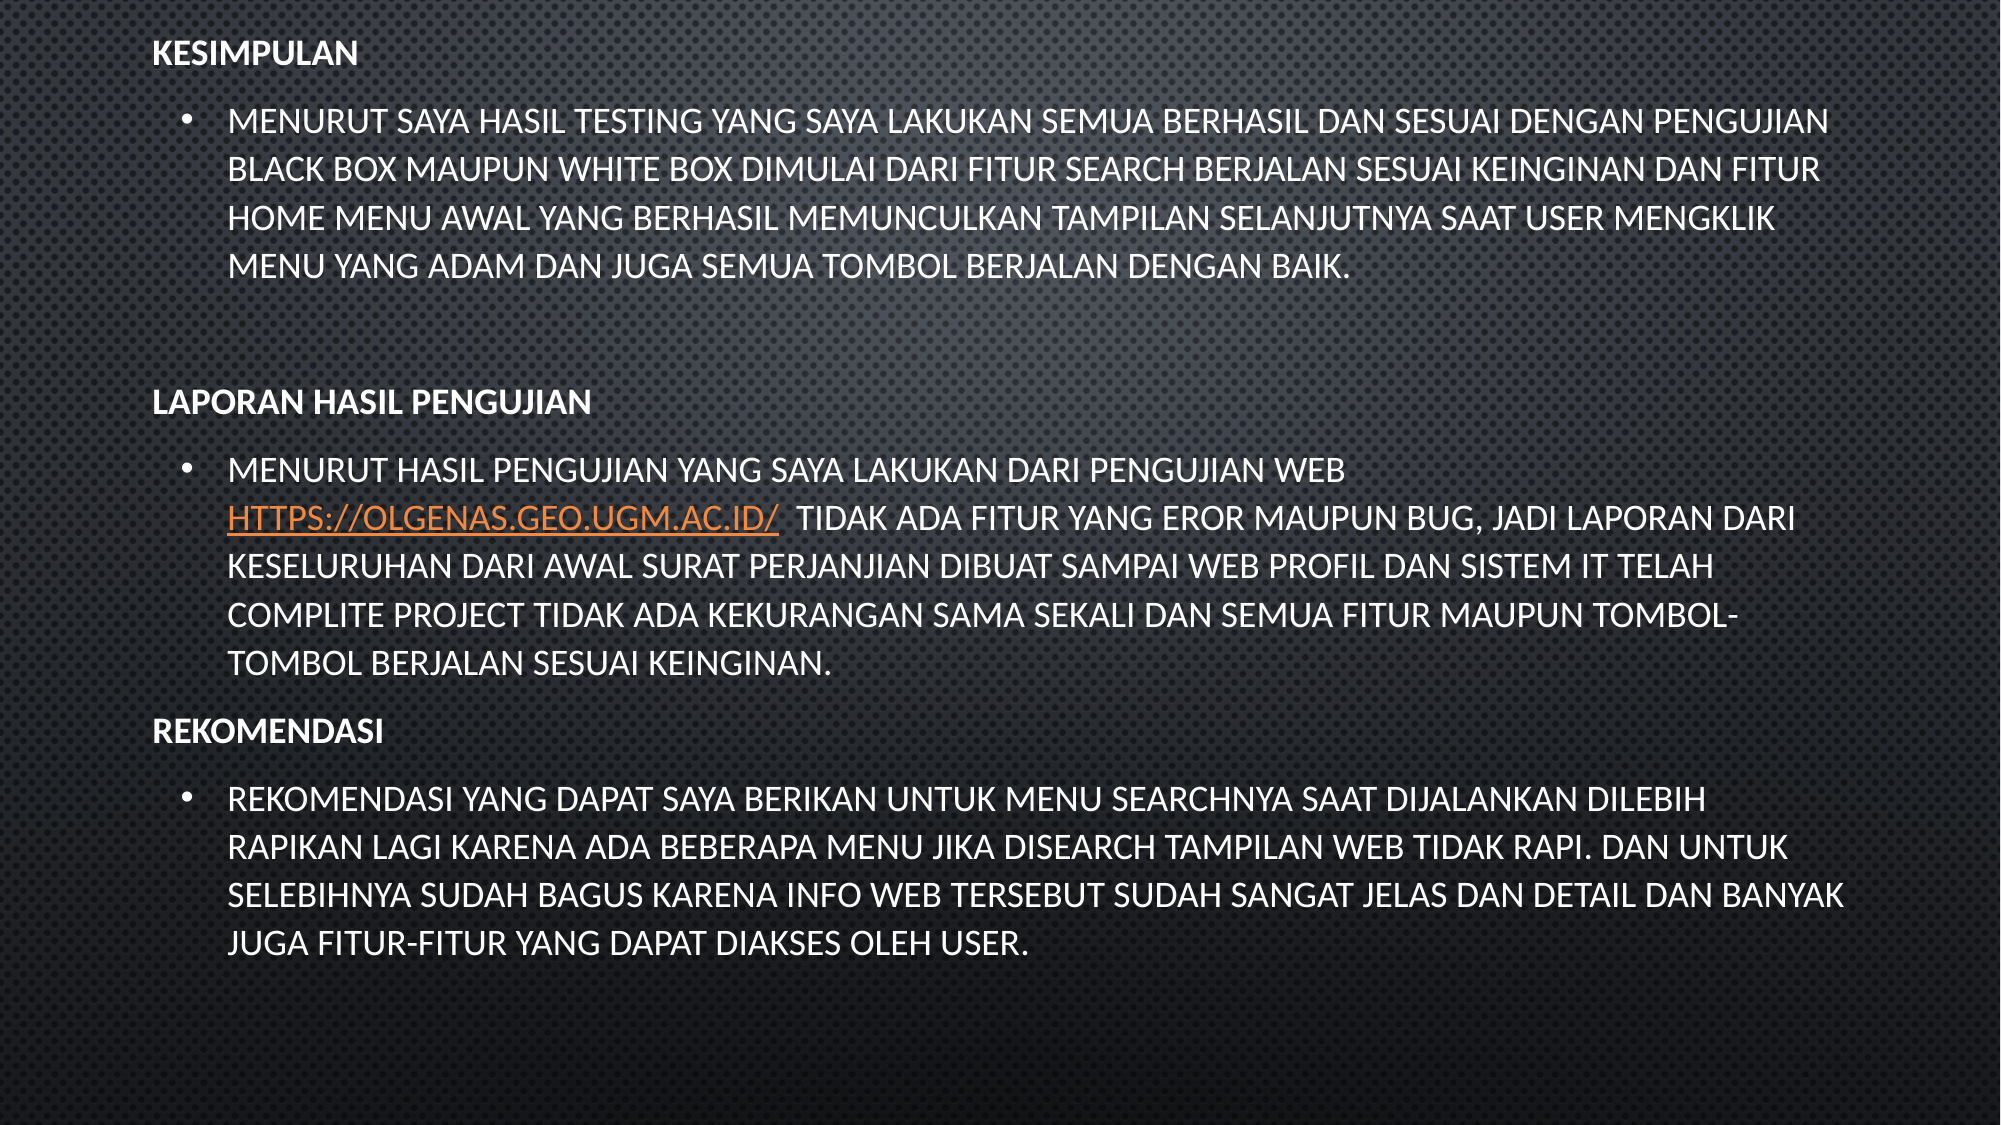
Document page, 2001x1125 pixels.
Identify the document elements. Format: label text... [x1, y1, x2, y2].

list Kesimpulan Menurut saya hasil testing yang saya lakukan semua berhasil dan sesuai dengan pengujian black box maupun white box dimulai dari fitur search berjalan sesuai keinginan dan fitur home menu awal yang berhasil memunculkan tampilan selanjutnya saat user mengklik menu yang adam dan juga semua tombol berjalan dengan baik. Laporan Hasil Pengujian Menurut hasil pengujian yang saya lakukan dari pengujian web https://olgenas.geo.ugm.ac.id/ tidak ada fitur yang eror maupun bug, jadi laporan dari keseluruhan dari awal surat perjanjian dibuat sampai web profil dan sistem IT telah complite project tidak ada kekurangan sama sekali dan semua fitur maupun tombol-tombol berjalan sesuai keinginan. Rekomendasi Rekomendasi yang dapat saya berikan untuk menu searchnya saat dijalankan dilebih rapikan lagi karena ada beberapa menu jika disearch tampilan web tidak rapi. Dan untuk selebihnya sudah bagus karena info web tersebut sudah sangat jelas dan detail dan banyak juga fitur-fitur yang dapat diakses oleh user. [137, 50, 1863, 1014]
